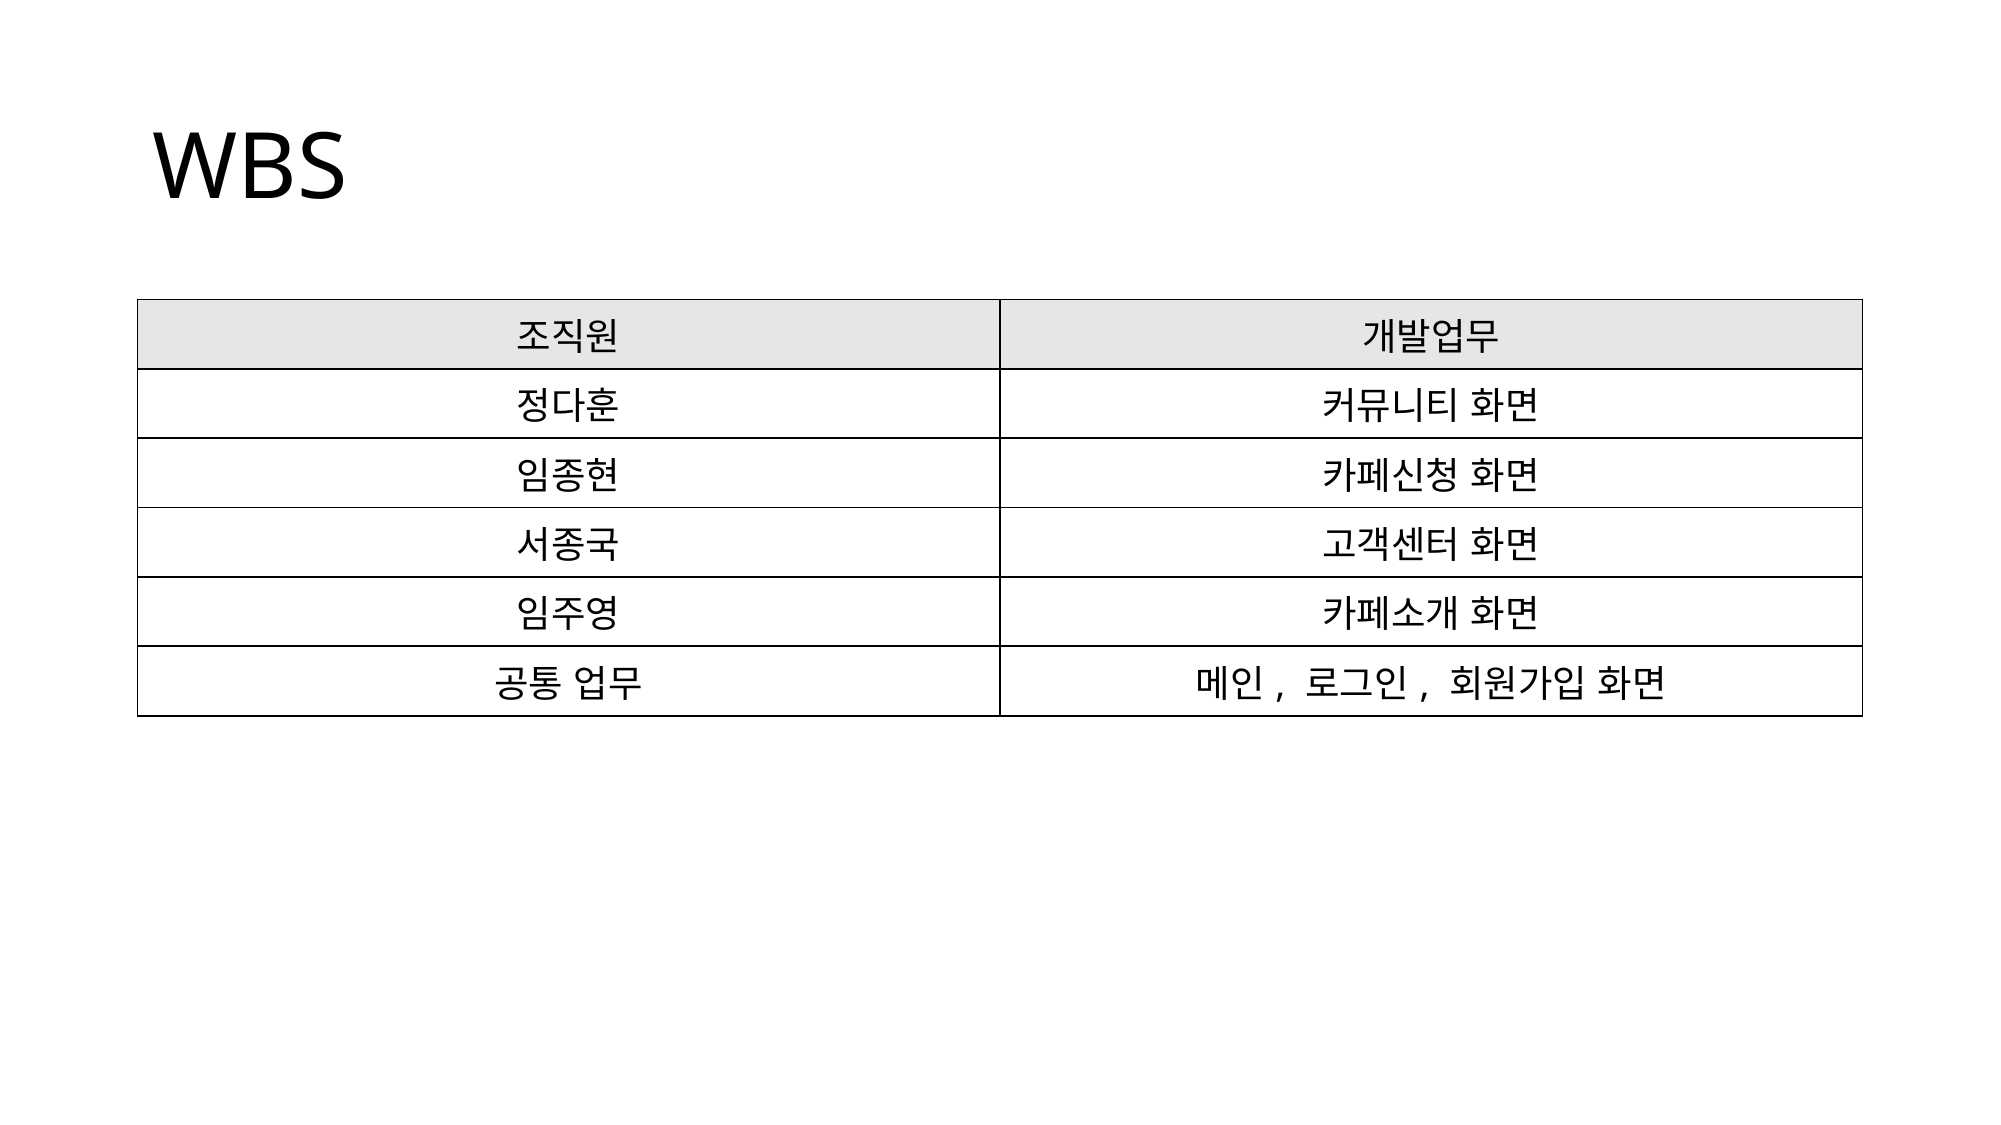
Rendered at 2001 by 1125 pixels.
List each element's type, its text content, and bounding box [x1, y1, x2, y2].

table_header 조직원 [138, 300, 999, 368]
table_cell 메인, 로그인, 회원가입 화면 [1001, 647, 1862, 715]
table_header 개발업무 [1001, 300, 1862, 368]
table_cell 임주영 [138, 578, 999, 645]
table_cell 커뮤니티 화면 [1001, 370, 1862, 437]
table_cell 고객센터 화면 [1001, 508, 1862, 576]
table_cell 정다훈 [138, 370, 999, 437]
title WBS [137, 59, 1863, 278]
table_cell 서종국 [138, 508, 999, 576]
table_cell 카페신청 화면 [1001, 439, 1862, 507]
table_cell 공통 업무 [138, 647, 999, 715]
table_cell 임종현 [138, 439, 999, 507]
table_cell 카페소개 화면 [1001, 578, 1862, 645]
